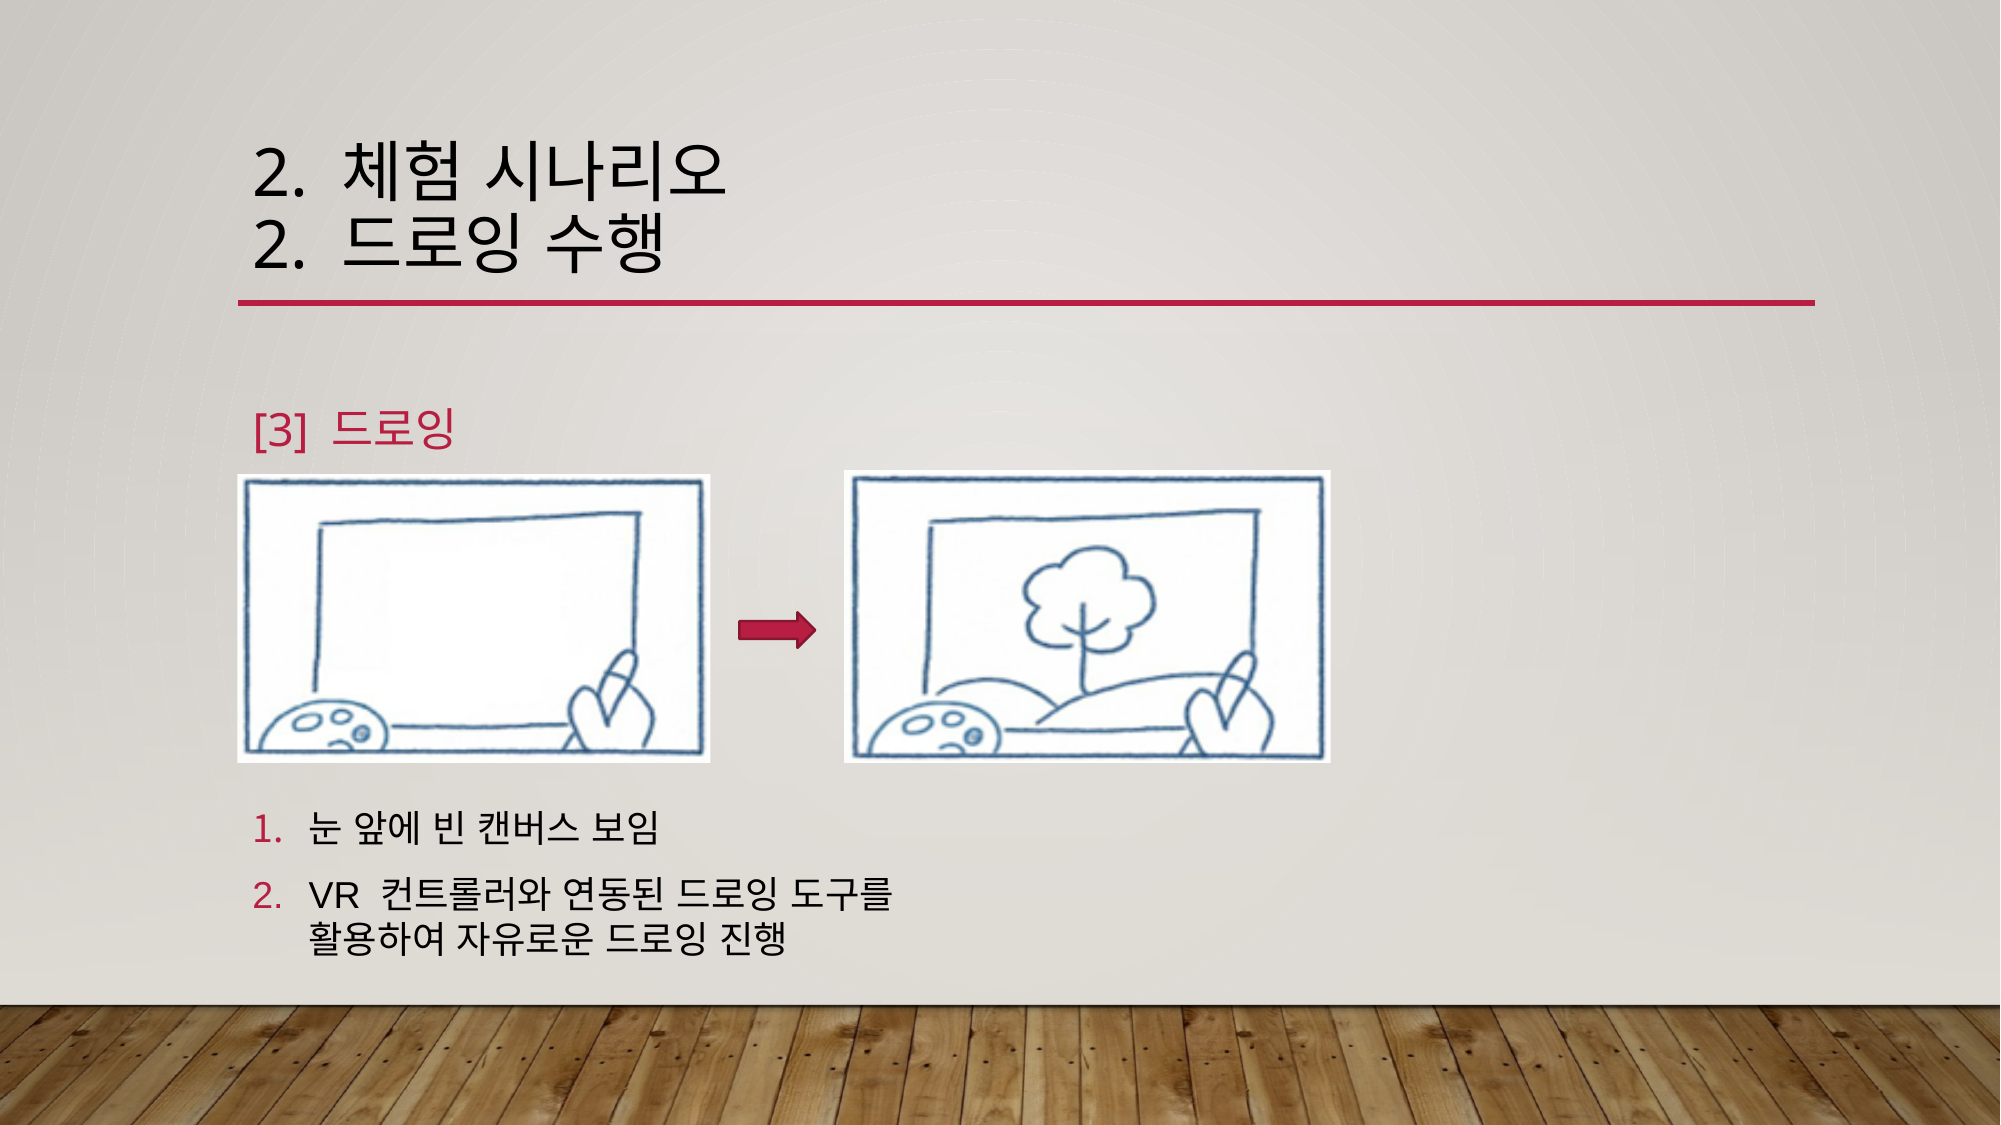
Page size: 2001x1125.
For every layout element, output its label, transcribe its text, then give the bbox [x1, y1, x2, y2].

picture [237, 462, 711, 763]
list [3] 드로잉 [237, 331, 1000, 463]
text_box [738, 611, 817, 649]
picture [0, 1005, 2000, 1125]
title 2. 체험 시나리오 2. 드로잉 수행 [237, 131, 1814, 306]
picture [843, 470, 1331, 764]
text_box 눈 앞에 빈 캔버스 보임 VR 컨트롤러와 연동된 드로잉 도구를 활용하여 자유로운 드로잉 진행 [237, 797, 1021, 1024]
